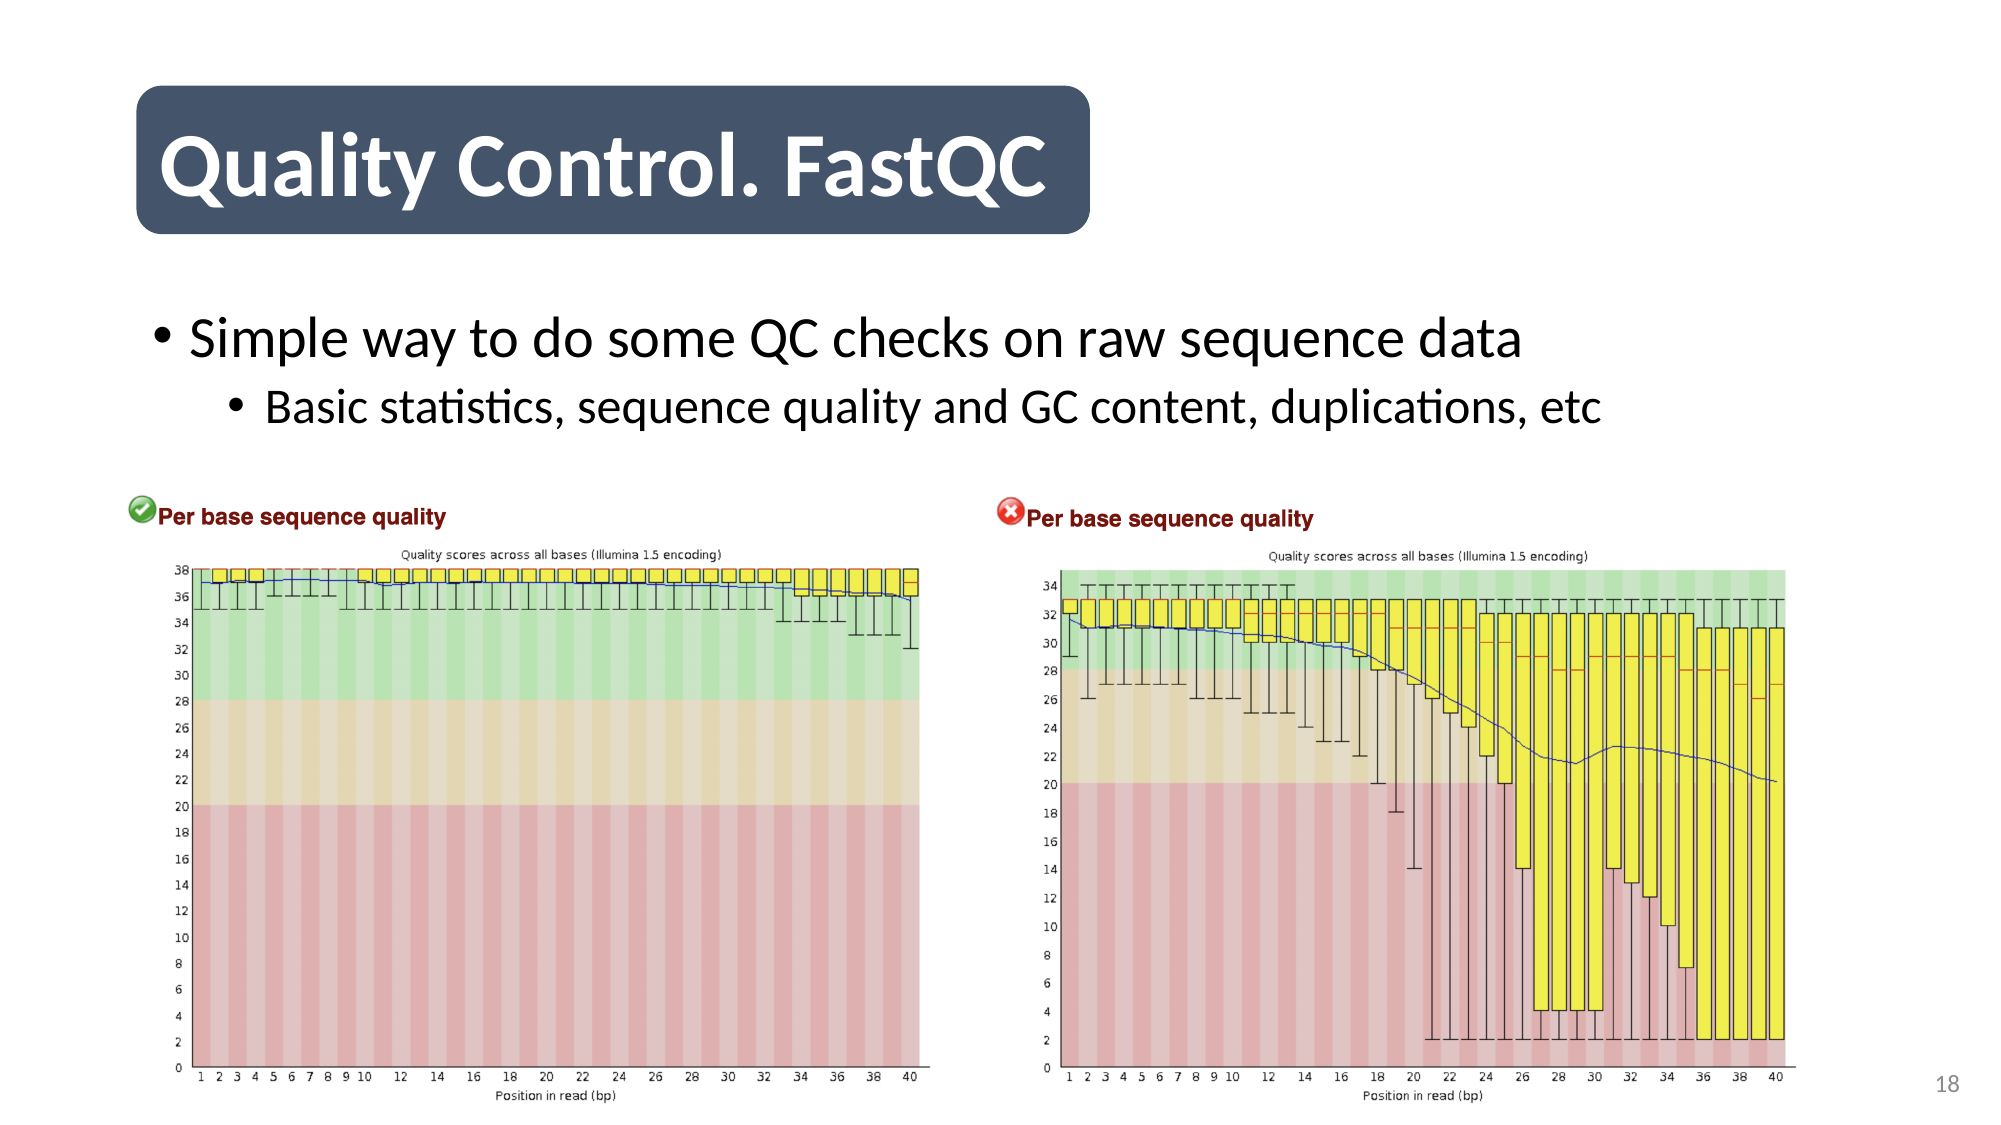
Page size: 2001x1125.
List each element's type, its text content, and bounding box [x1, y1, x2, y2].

picture [986, 486, 1809, 1114]
picture [123, 486, 947, 1116]
list Simple way to do some QC checks on raw sequence data Basic statistics, sequence quality and GC content, duplications, etc [137, 299, 1863, 478]
slide_number 18 [1809, 1052, 1976, 1113]
text_box Quality Control. FastQC [136, 85, 1090, 235]
